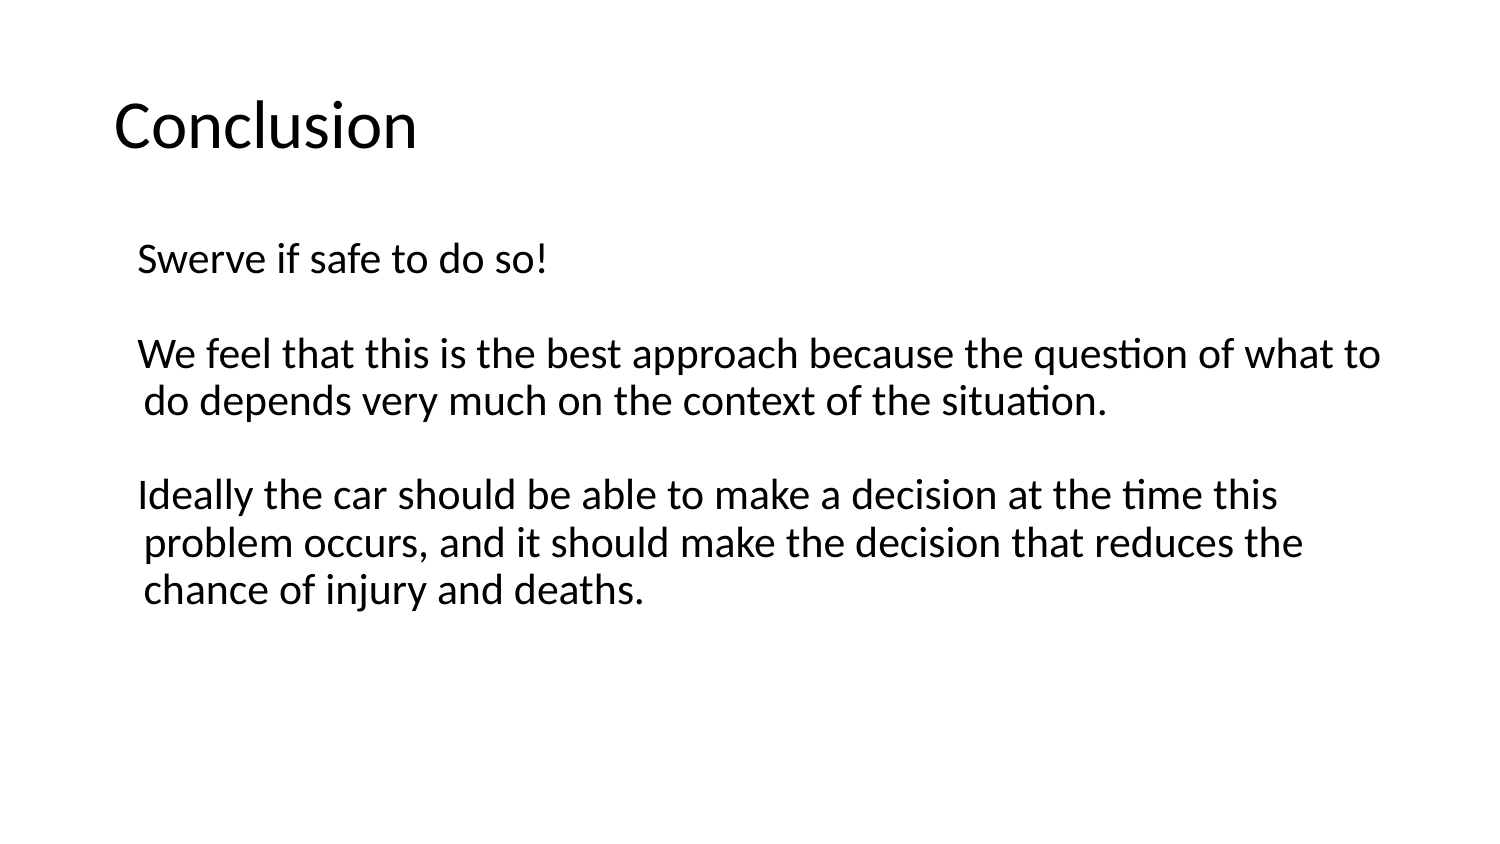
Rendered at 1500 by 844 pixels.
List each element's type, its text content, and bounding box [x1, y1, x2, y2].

title Conclusion [103, 44, 1397, 208]
list Swerve if safe to do so! We feel that this is the best approach because the question of what to do depends very much on the context of the situation. Ideally the car should be able to make a decision at the time this problem occurs, and it should make the decision that reduces the chance of injury and deaths. [103, 224, 1397, 760]
